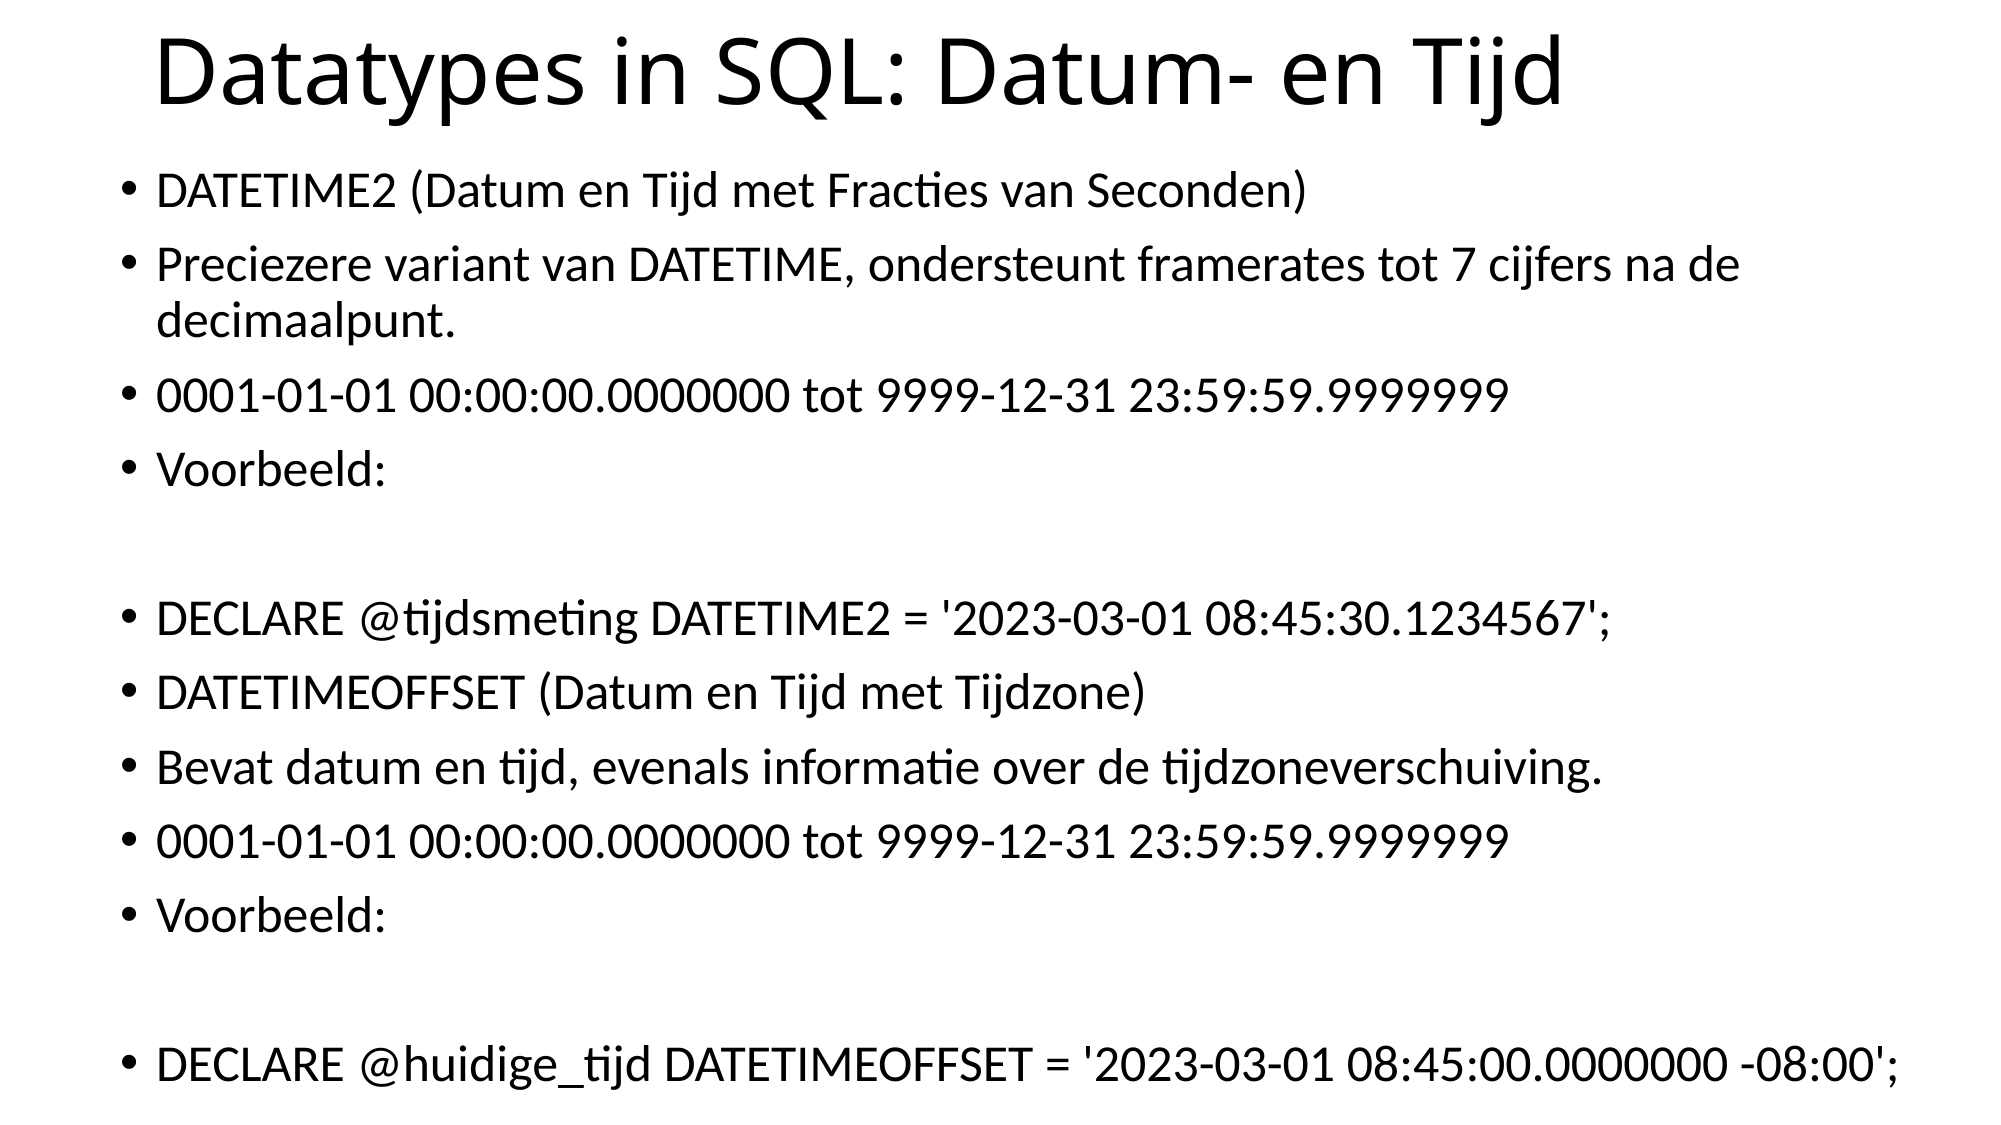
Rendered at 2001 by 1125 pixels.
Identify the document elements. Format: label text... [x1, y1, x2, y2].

title Datatypes in SQL: Datum- en Tijd [137, 9, 1863, 141]
list DATETIME2 (Datum en Tijd met Fracties van Seconden) Preciezere variant van DATETIME, ondersteunt framerates tot 7 cijfers na de decimaalpunt. 0001-01-01 00:00:00.0000000 tot 9999-12-31 23:59:59.9999999 Voorbeeld: DECLARE @tijdsmeting DATETIME2 = '2023-03-01 08:45:30.1234567'; DATETIMEOFFSET (Datum en Tijd met Tijdzone) Bevat datum en tijd, evenals informatie over de tijdzoneverschuiving. 0001-01-01 00:00:00.0000000 tot 9999-12-31 23:59:59.9999999 Voorbeeld: DECLARE @huidige_tijd DATETIMEOFFSET = '2023-03-01 08:45:00.0000000 -08:00'; [105, 155, 1921, 1116]
